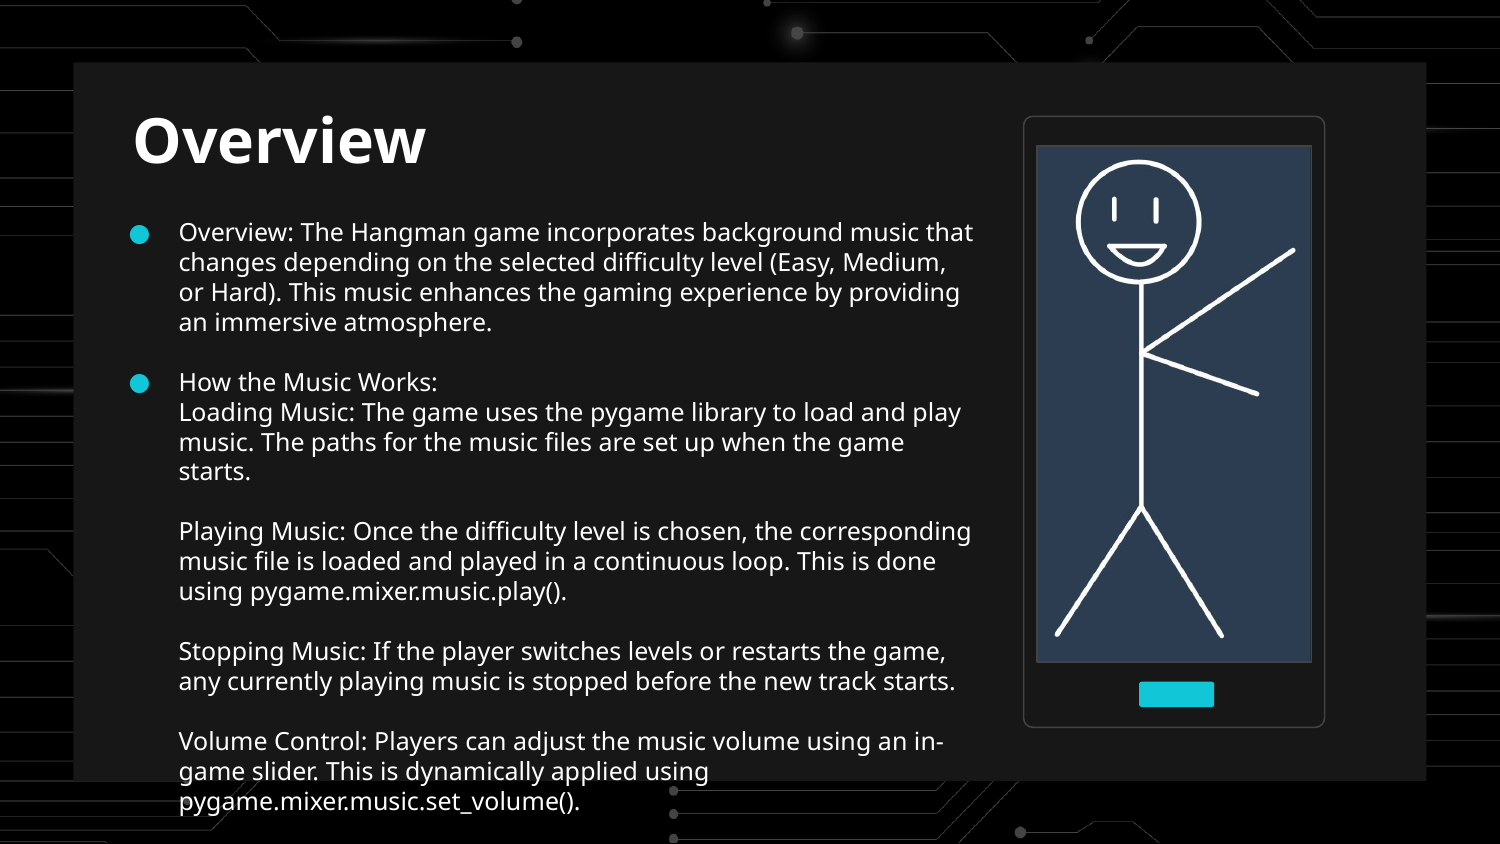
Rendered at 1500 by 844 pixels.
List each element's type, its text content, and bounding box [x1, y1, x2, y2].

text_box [1023, 116, 1325, 728]
picture [0, 0, 1500, 843]
title Overview [117, 10, 953, 171]
subtitle Overview: The Hangman game incorporates background music that changes depending on the selected difficulty level (Easy, Medium, or Hard). This music enhances the gaming experience by providing an immersive atmosphere. How the Music Works: Loading Music: The game uses the pygame library to load and play music. The paths for the music files are set up when the game starts. Playing Music: Once the difficulty level is chosen, the corresponding music file is loaded and played in a continuous loop. This is done using pygame.mixer.music.play(). Stopping Music: If the player switches levels or restarts the game, any currently playing music is stopped before the new track starts. Volume Control: Players can adjust the music volume using an in-game slider. This is dynamically applied using pygame.mixer.music.set_volume(). [88, 171, 990, 808]
